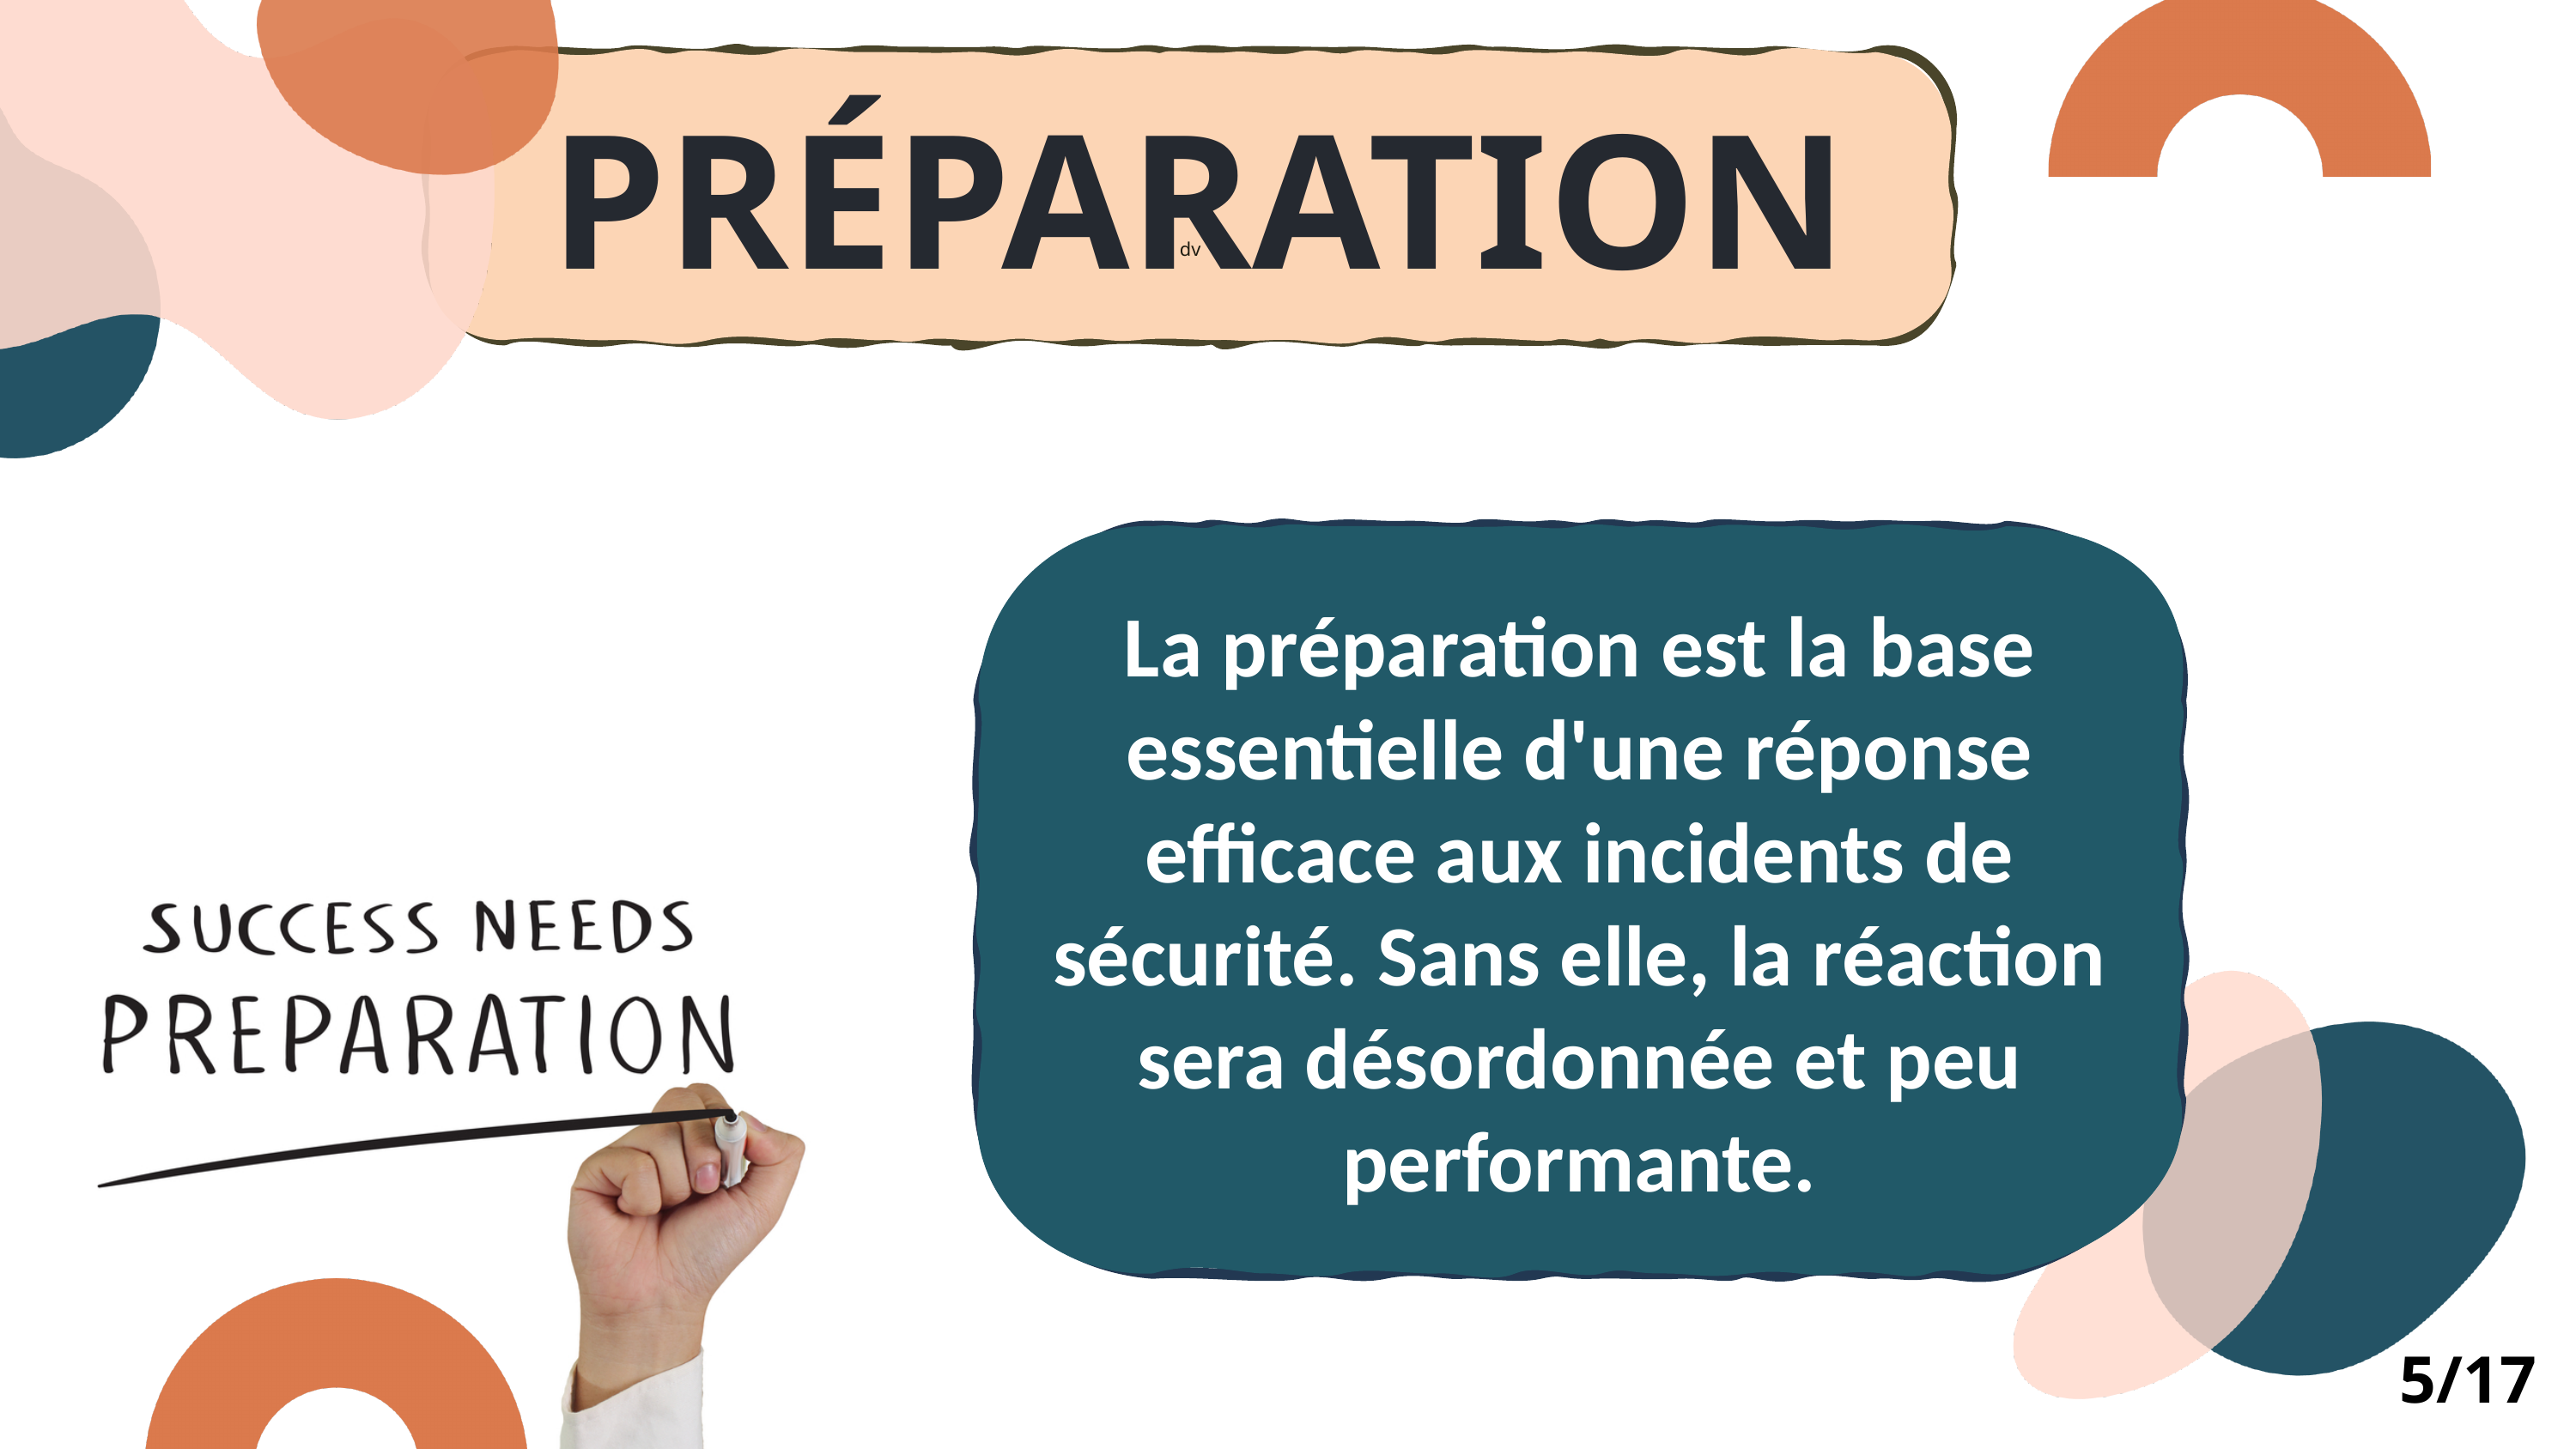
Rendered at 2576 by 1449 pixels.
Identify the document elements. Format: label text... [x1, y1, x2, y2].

text_box 5/17 [2330, 1279, 2576, 1449]
text_box [1835, 821, 2526, 1401]
text_box PRÉPARATION [300, 120, 2147, 307]
text_box [0, 0, 560, 464]
text_box [2048, 0, 2432, 177]
text_box dv [560, 47, 1953, 120]
text_box dv [560, 307, 1940, 348]
picture [0, 856, 926, 1449]
text_box La préparation est la base essentielle d'une réponse efficace aux incidents de sécurité. Sans elle, la réaction sera désordonnée et peu performante. [973, 522, 2186, 1279]
